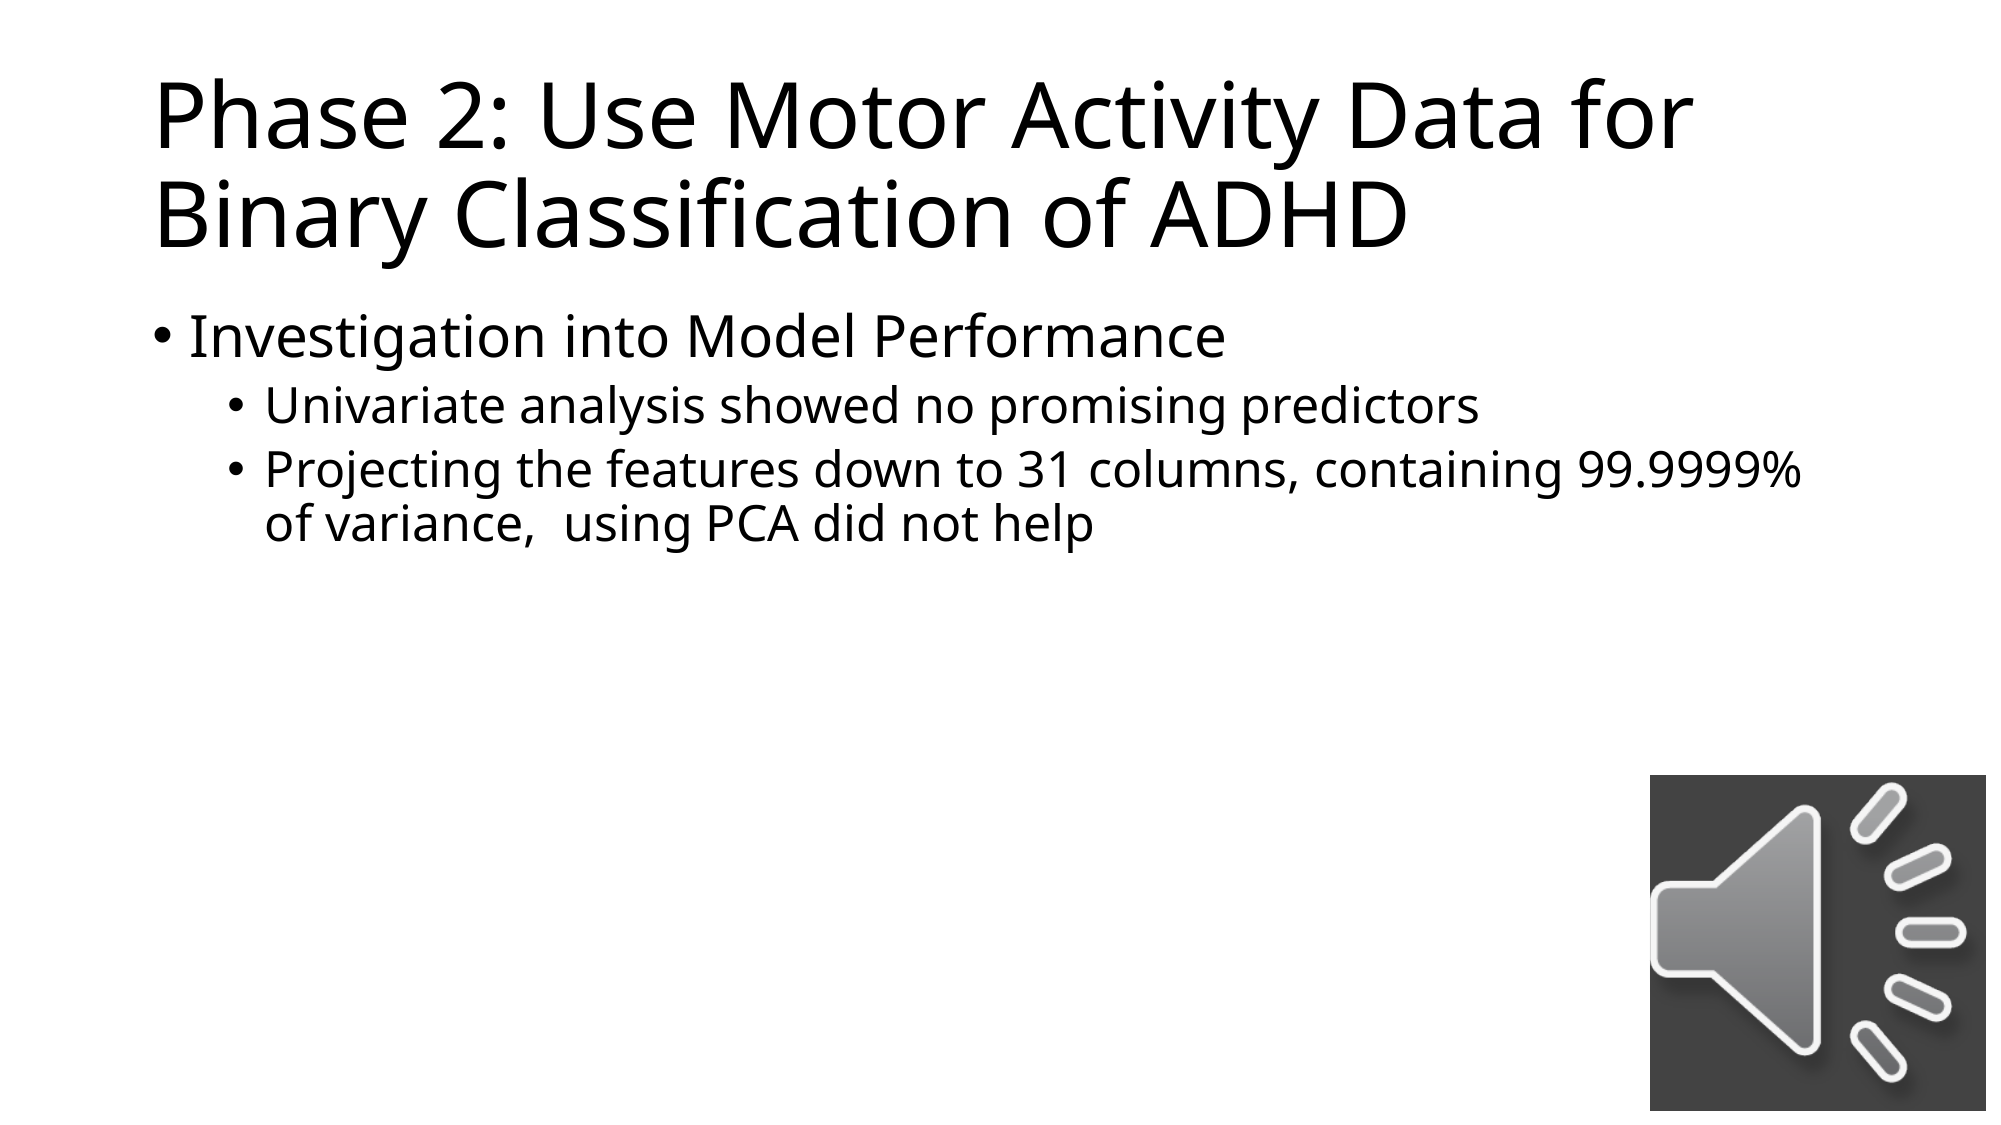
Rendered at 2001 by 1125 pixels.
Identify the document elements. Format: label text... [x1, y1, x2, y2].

title Phase 2: Use Motor Activity Data for Binary Classification of ADHD [137, 59, 1863, 278]
picture [1648, 773, 1987, 1112]
list Investigation into Model Performance Univariate analysis showed no promising predictors Projecting the features down to 31 columns, containing 99.9999% of variance, using PCA did not help [137, 299, 1863, 1014]
